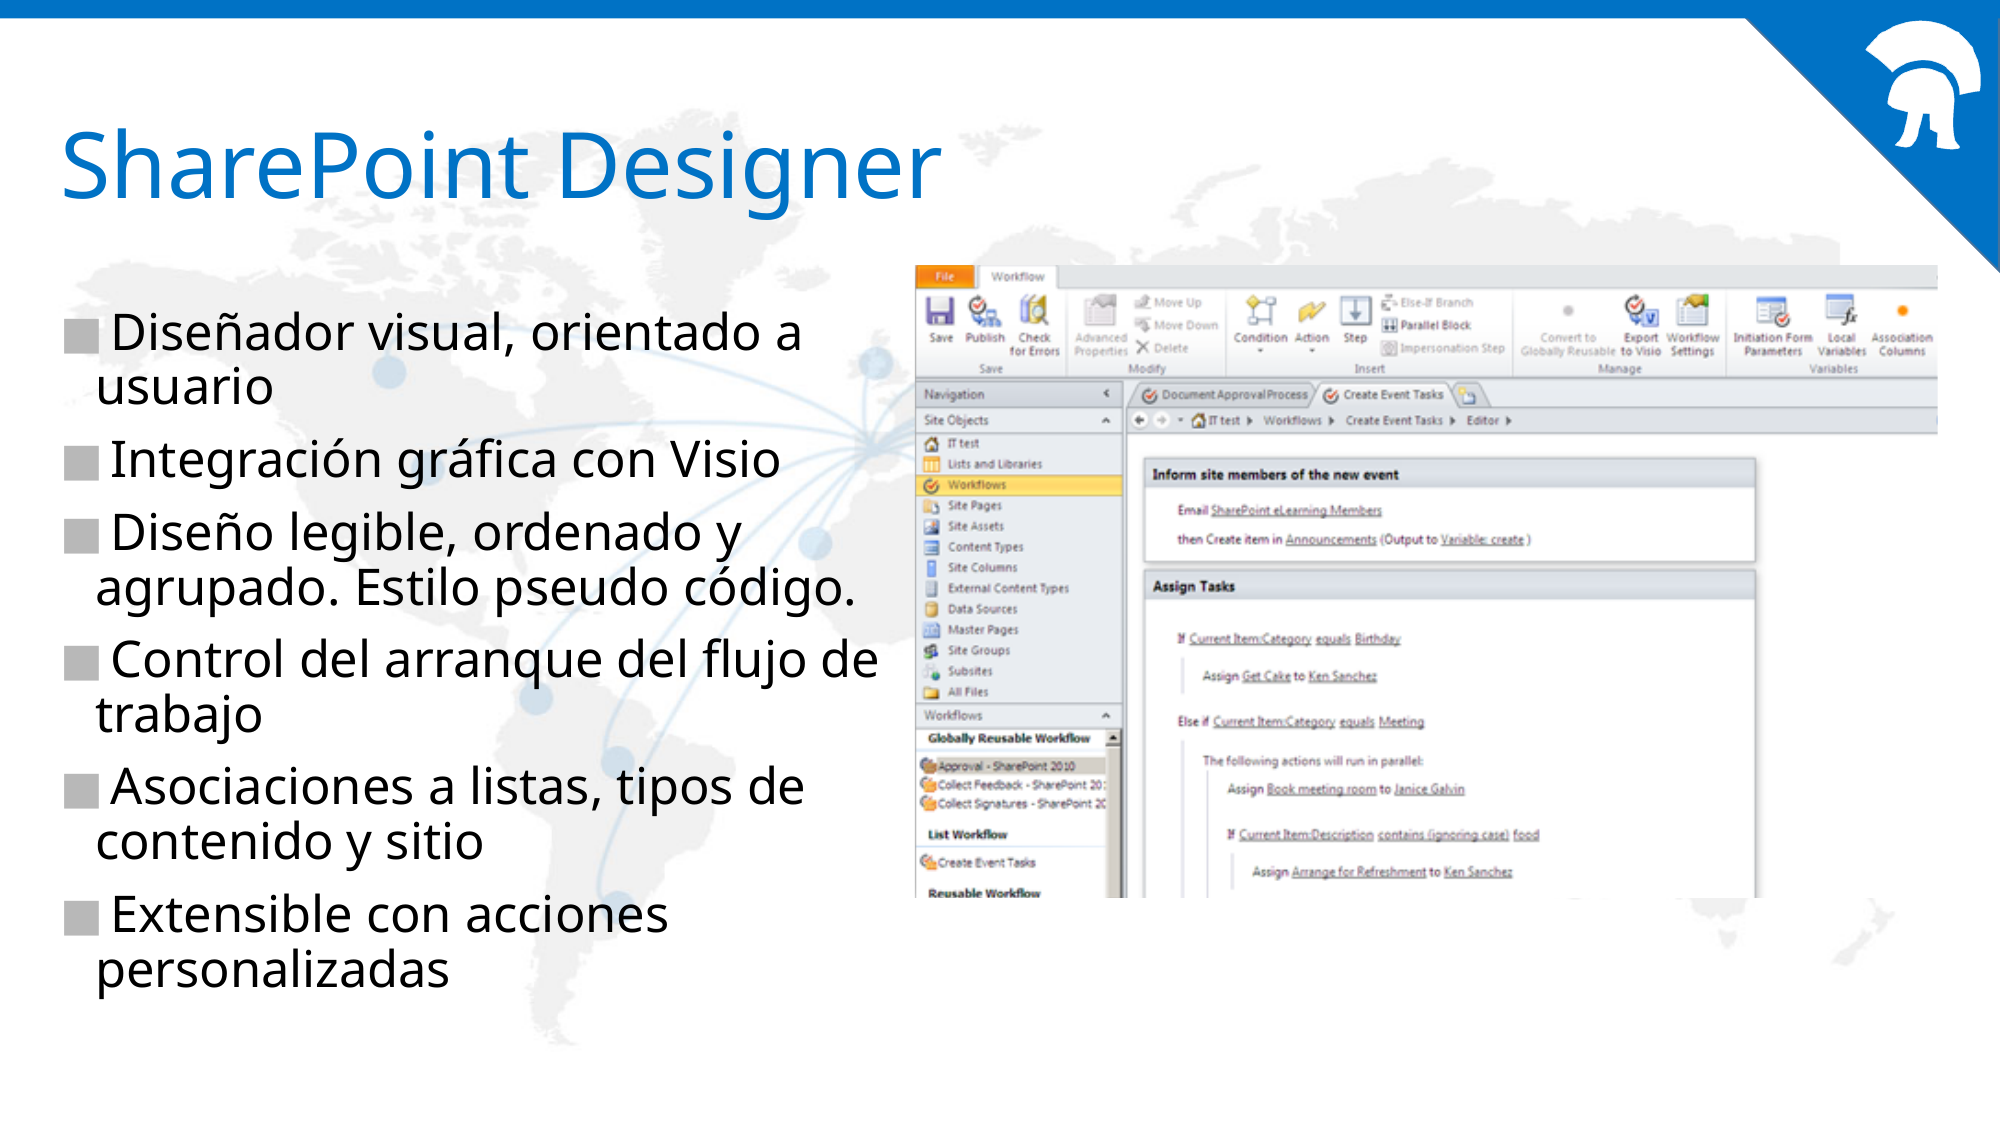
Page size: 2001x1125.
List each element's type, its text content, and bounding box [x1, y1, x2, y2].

title SharePoint Designer [45, 59, 1863, 278]
picture [0, 0, 2001, 1125]
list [914, 265, 1938, 898]
list Diseñador visual, orientado a usuario Integración gráfica con Visio Diseño legible, ordenado y agrupado. Estilo pseudo código. Control del arranque del flujo de trabajo Asociaciones a listas, tipos de contenido y sitio Extensible con acciones personalizadas [45, 298, 932, 1013]
